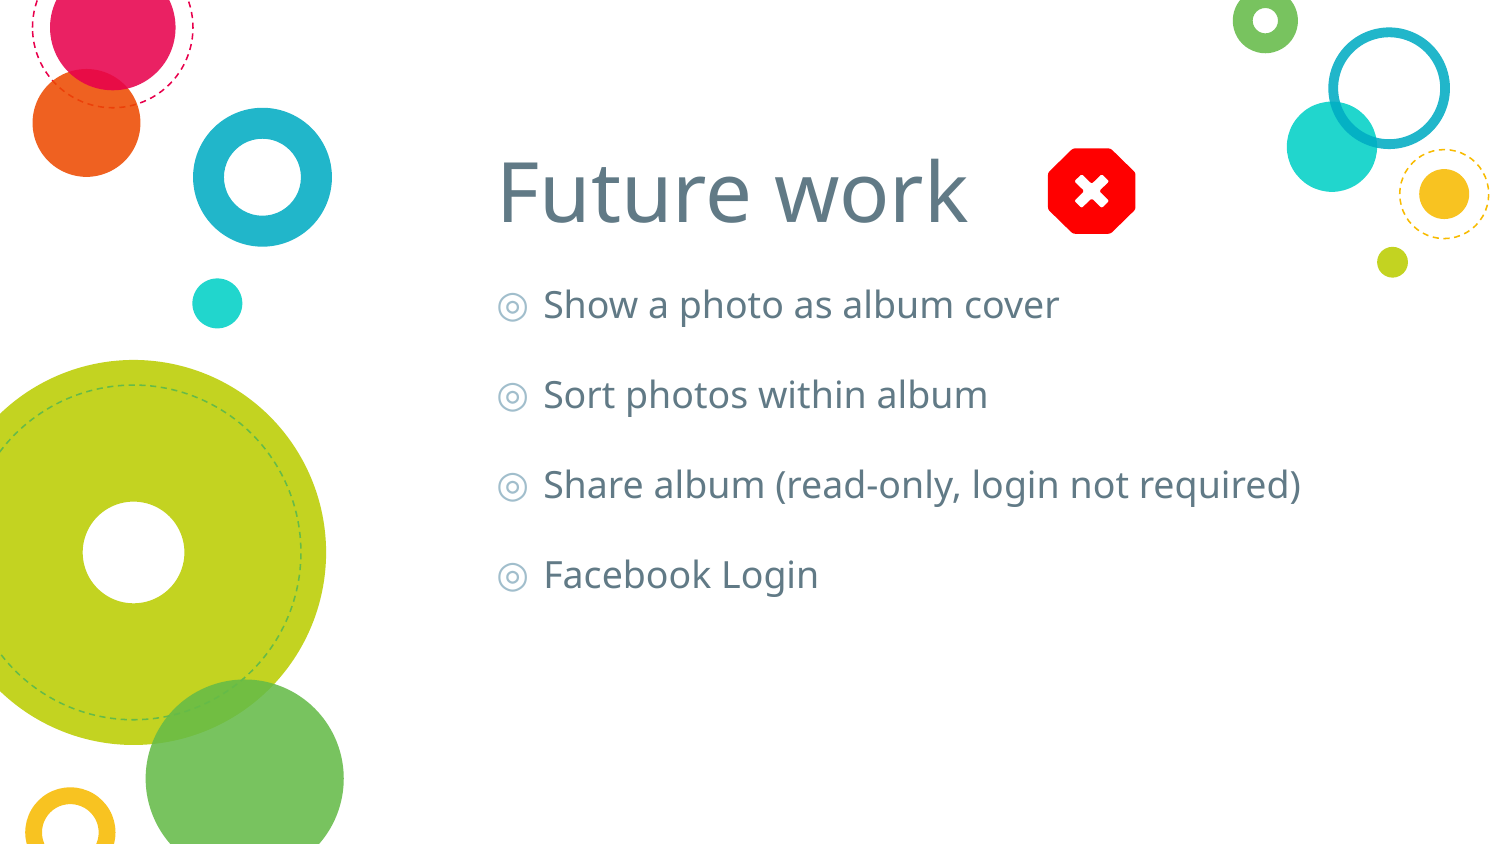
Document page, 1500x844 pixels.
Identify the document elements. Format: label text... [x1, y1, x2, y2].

text_box Show a photo as album cover Sort photos within album Share album (read-only, login not required) Facebook Login [481, 265, 1400, 395]
text_box [1047, 148, 1136, 234]
title Future work [481, 149, 1347, 255]
